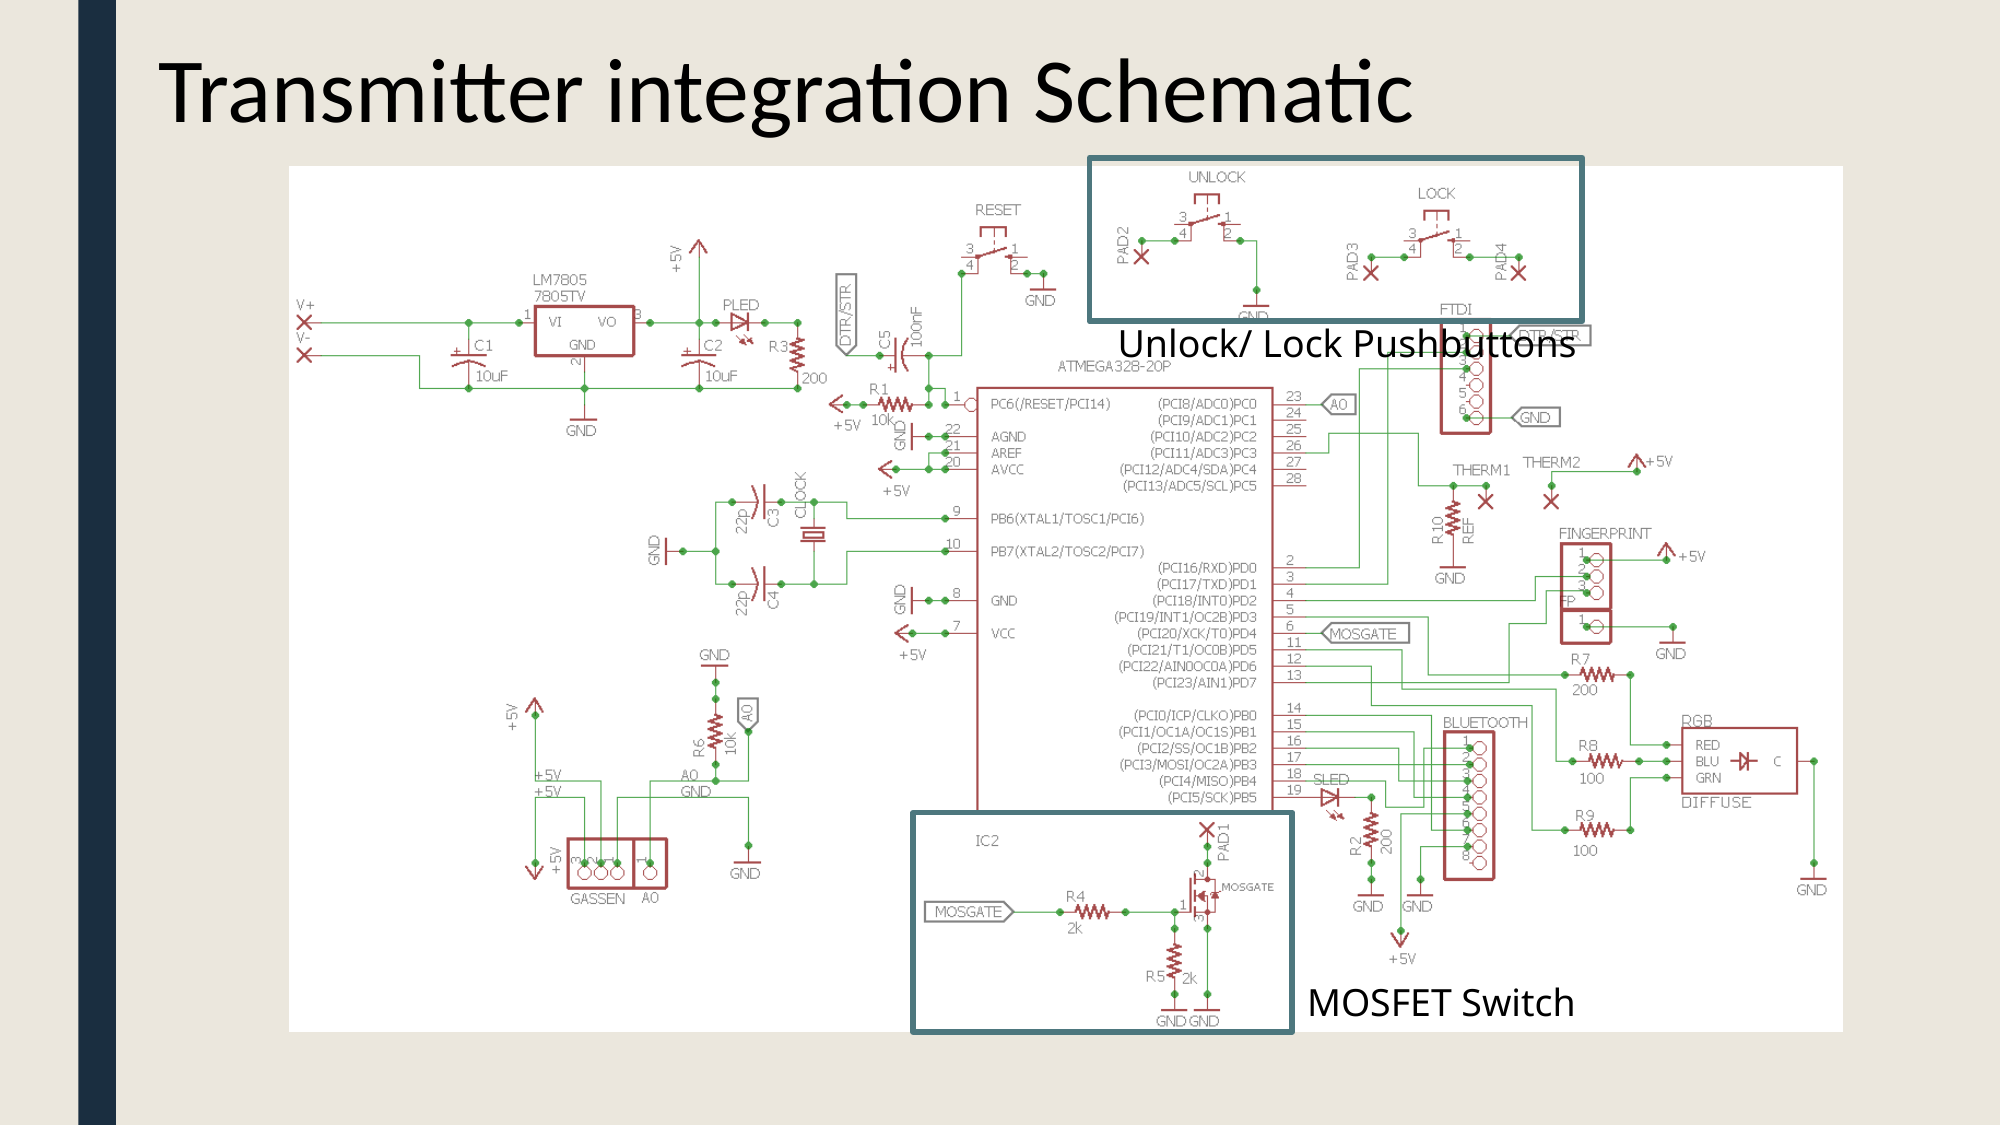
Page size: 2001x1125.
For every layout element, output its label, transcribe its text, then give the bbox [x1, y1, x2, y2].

picture [289, 166, 1843, 1032]
text_box [1087, 155, 1585, 166]
title Transmitter integration Schematic [143, 28, 1719, 158]
